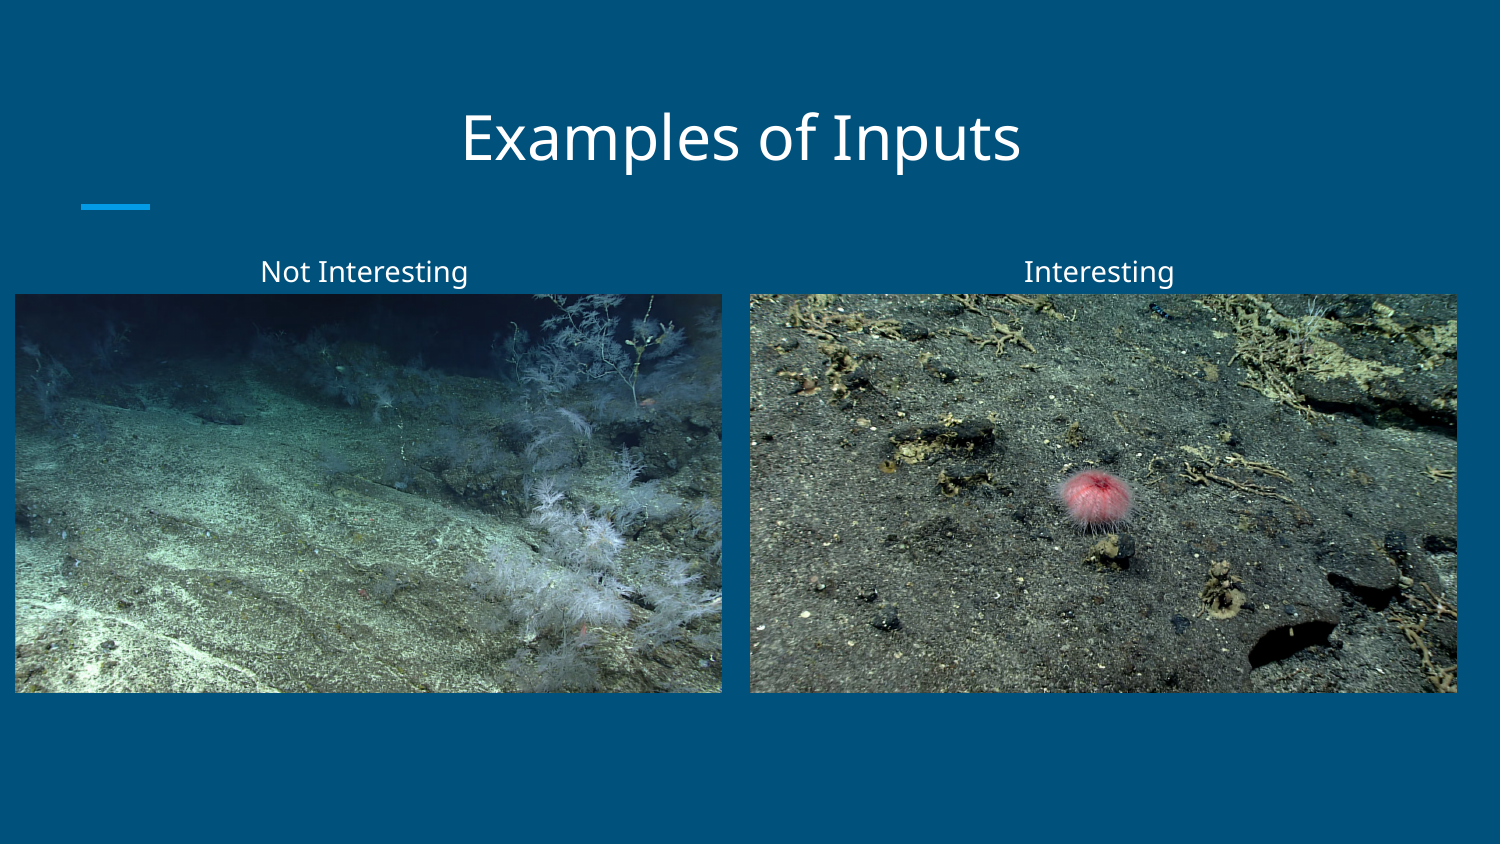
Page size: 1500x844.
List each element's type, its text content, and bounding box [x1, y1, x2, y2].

picture [16, 295, 721, 692]
title Examples of Inputs [63, 75, 1437, 188]
text_box Not Interesting [170, 238, 567, 293]
picture [751, 295, 1456, 692]
text_box Interesting [905, 238, 1302, 293]
